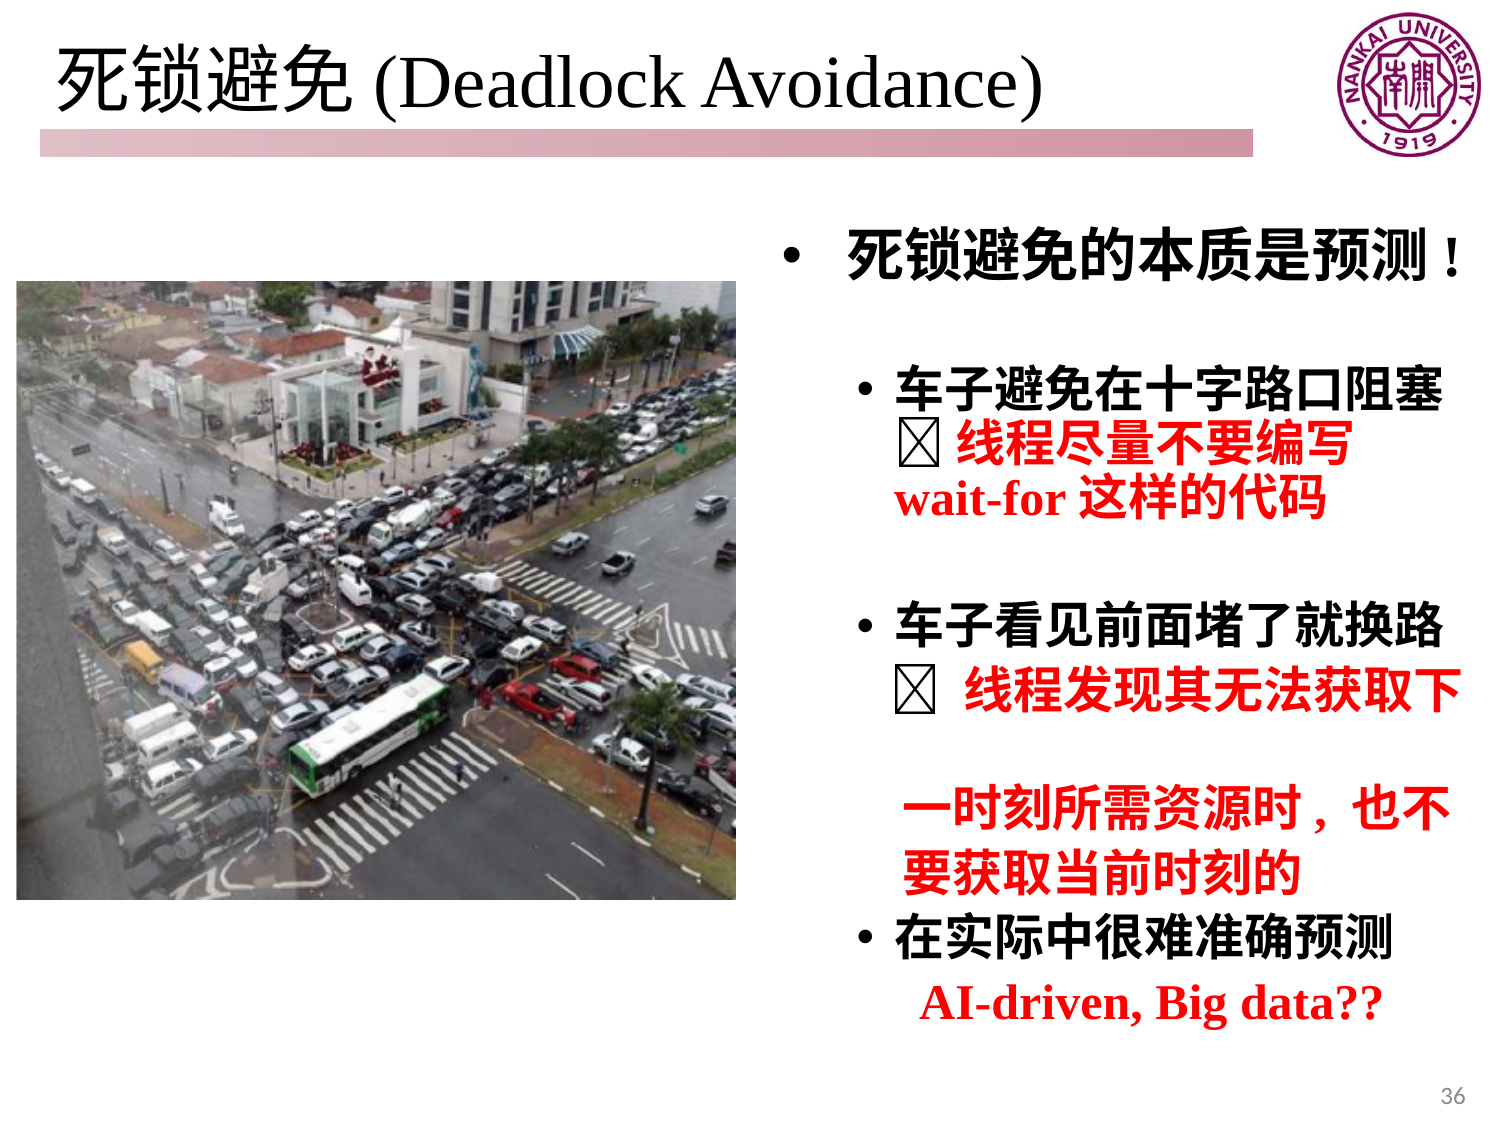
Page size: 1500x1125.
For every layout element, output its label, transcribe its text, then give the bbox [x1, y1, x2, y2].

slide_number 36 [1143, 1065, 1481, 1125]
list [15, 281, 736, 900]
text_box 死锁避免的本质是预测! 车子避免在十字路口阻塞  线程尽量不要编写wait-for这样的代码 车子看见前面堵了就换路  线程发现其无法获取下 一时刻所需资源时, 也不 要获取当前时刻的 在实际中很难准确预测 AI-driven, Big data?? [766, 218, 1481, 1042]
title 死锁避免(Deadlock Avoidance) [40, 33, 1335, 133]
picture [1337, 12, 1481, 157]
